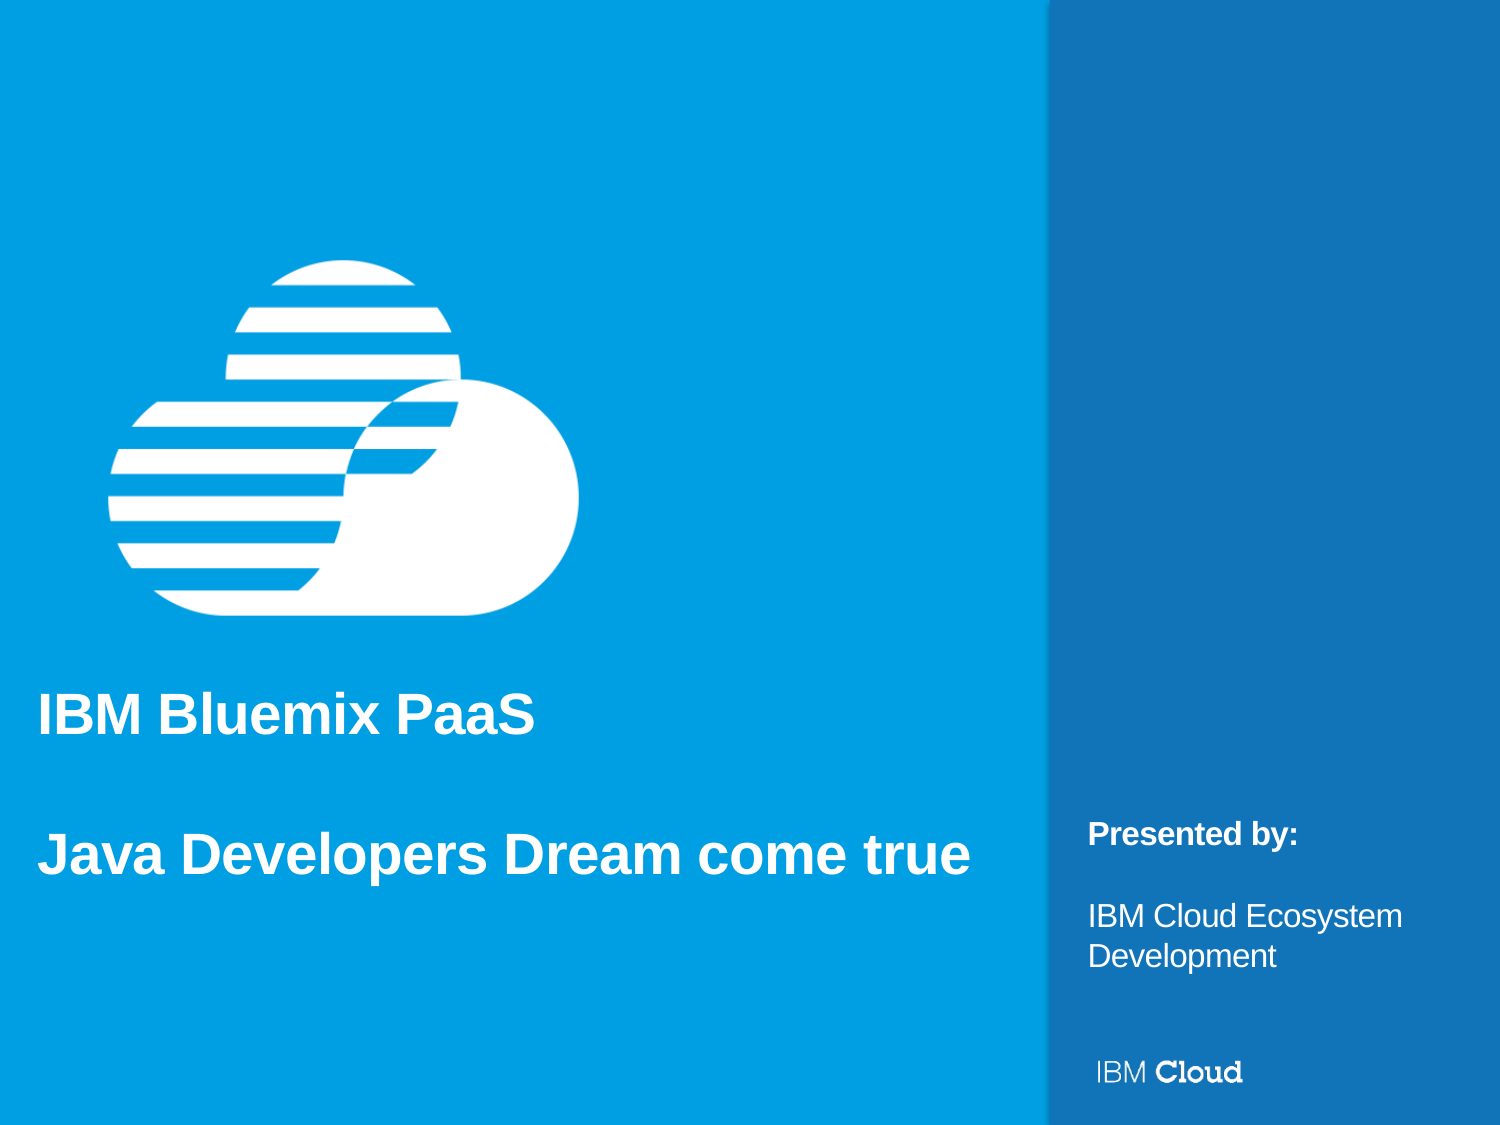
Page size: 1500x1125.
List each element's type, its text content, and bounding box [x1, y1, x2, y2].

picture [273, 261, 414, 285]
picture [351, 704, 378, 733]
picture [467, 703, 497, 734]
picture [435, 703, 465, 734]
picture [399, 694, 431, 733]
title IBM Bluemix PaaS Java Developers Dream come true [37, 757, 1041, 945]
picture [286, 703, 329, 733]
picture [41, 694, 49, 733]
picture [204, 692, 211, 733]
picture [218, 704, 245, 734]
picture [98, 694, 138, 733]
picture [500, 694, 533, 734]
picture [161, 694, 196, 733]
picture [109, 355, 578, 615]
list IBM Cloud Ecosystem Development [1087, 877, 1478, 990]
picture [236, 307, 451, 332]
picture [252, 703, 279, 734]
picture [1095, 1059, 1245, 1084]
picture [337, 704, 344, 733]
picture [57, 694, 92, 733]
